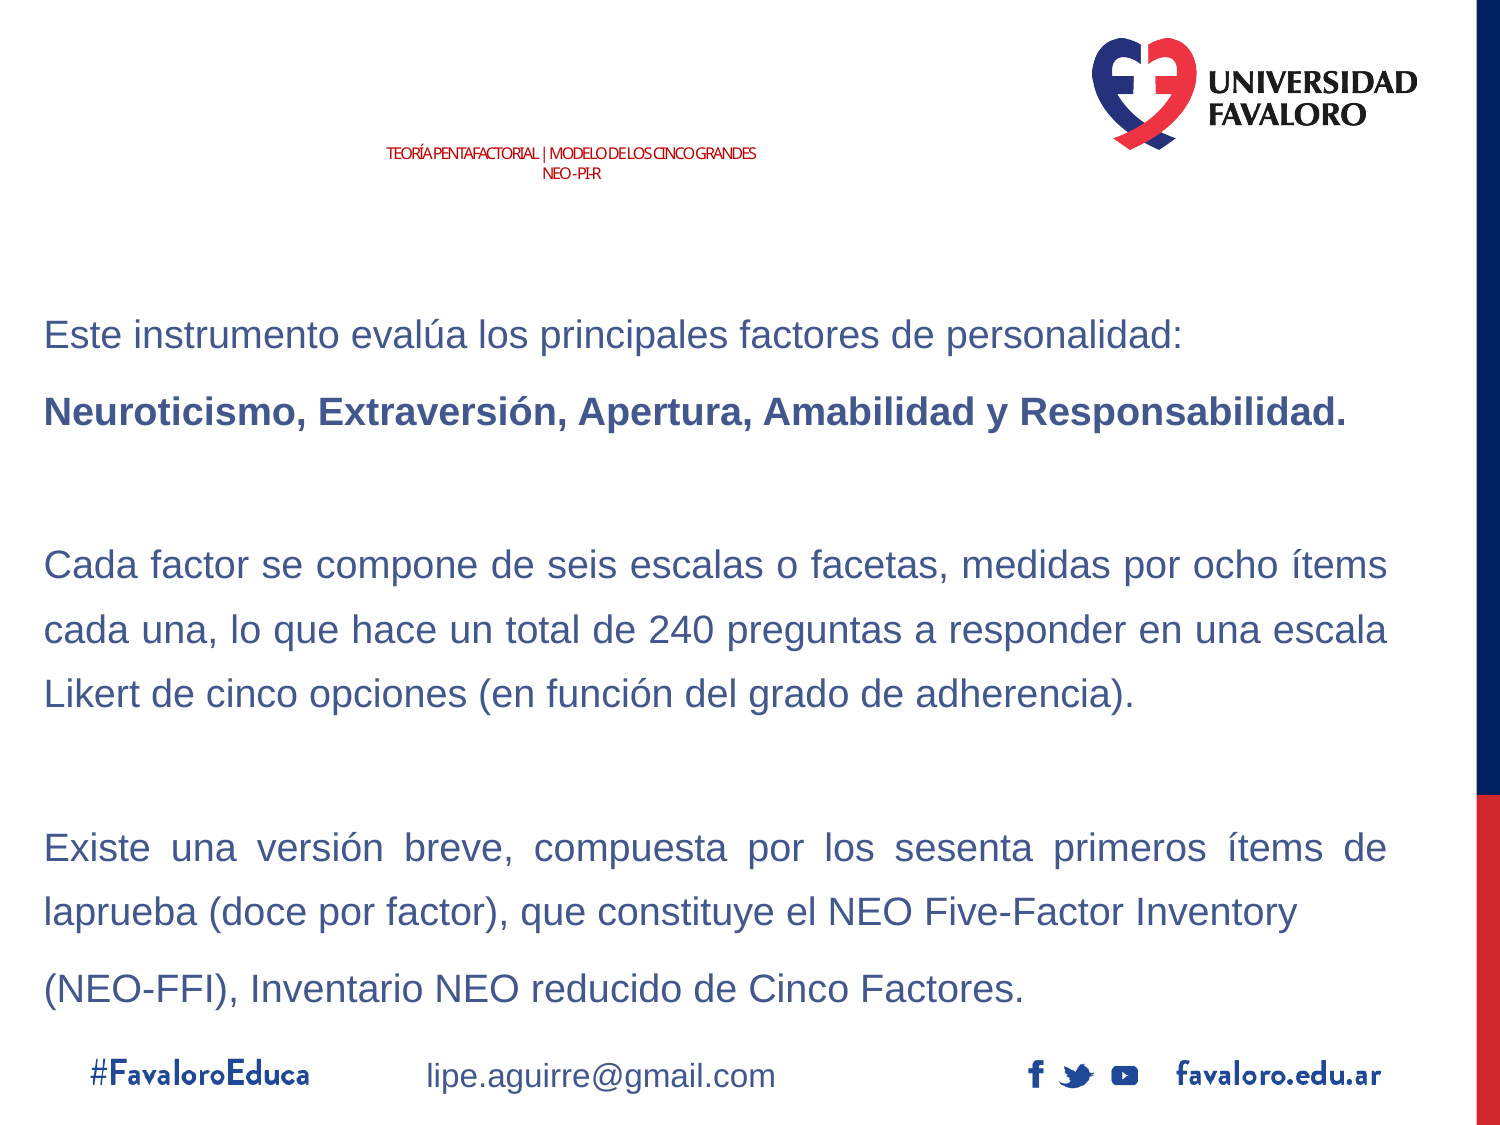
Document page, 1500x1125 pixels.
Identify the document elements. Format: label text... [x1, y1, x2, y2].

subtitle Este instrumento evalúa los principales factores de personalidad: Neuroticismo, Extraversión, Apertura, Amabilidad y Responsabilidad. Cada factor se compone de seis escalas o facetas, medidas por ocho ítems cada una, lo que hace un total de 240 preguntas a responder en una escala Likert de cinco opciones (en función del grado de adherencia). Existe una versión breve, compuesta por los sesenta primeros ítems de laprueba (doce por factor), que constituye el NEO Five-Factor Inventory (NEO-FFI), Inventario NEO reducido de Cinco Factores. [35, 283, 1398, 1075]
title Teoría Pentafactorial | Modelo de los Cinco Grandes NEO - PI-R [110, 135, 1034, 192]
picture [76, 1075, 322, 1106]
picture [1014, 1075, 1388, 1100]
text_box lipe.aguirre@gmail.com [418, 1046, 785, 1102]
picture [1092, 38, 1417, 150]
